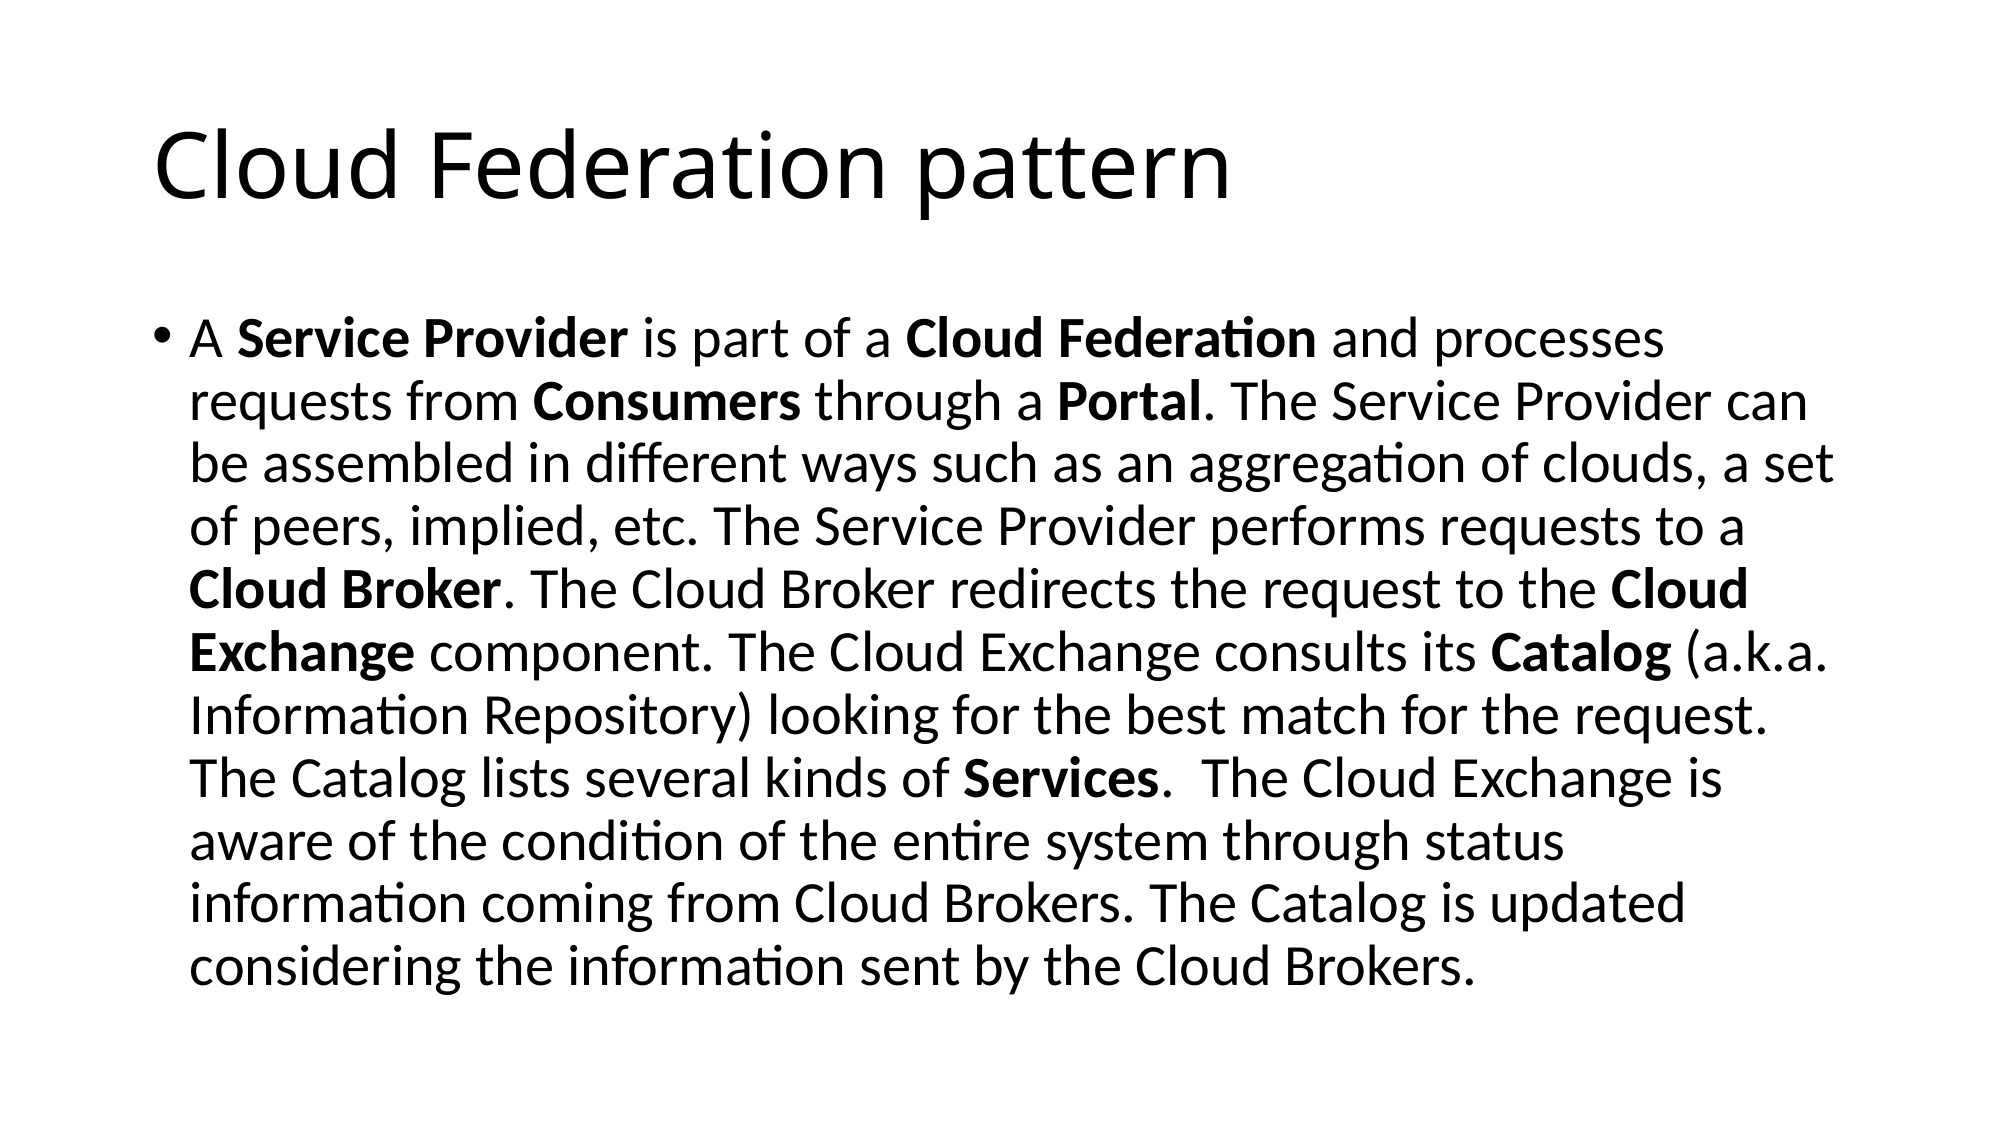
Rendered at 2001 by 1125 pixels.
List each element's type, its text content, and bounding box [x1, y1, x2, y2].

title Cloud Federation pattern [137, 59, 1863, 278]
list A Service Provider is part of a Cloud Federation and processes requests from Consumers through a Portal. The Service Provider can be assembled in different ways such as an aggregation of clouds, a set of peers, implied, etc. The Service Provider performs requests to a Cloud Broker. The Cloud Broker redirects the request to the Cloud Exchange component. The Cloud Exchange consults its Catalog (a.k.a. Information Repository) looking for the best match for the request. The Catalog lists several kinds of Services. The Cloud Exchange is aware of the condition of the entire system through status information coming from Cloud Brokers. The Catalog is updated considering the information sent by the Cloud Brokers. [137, 299, 1863, 1014]
